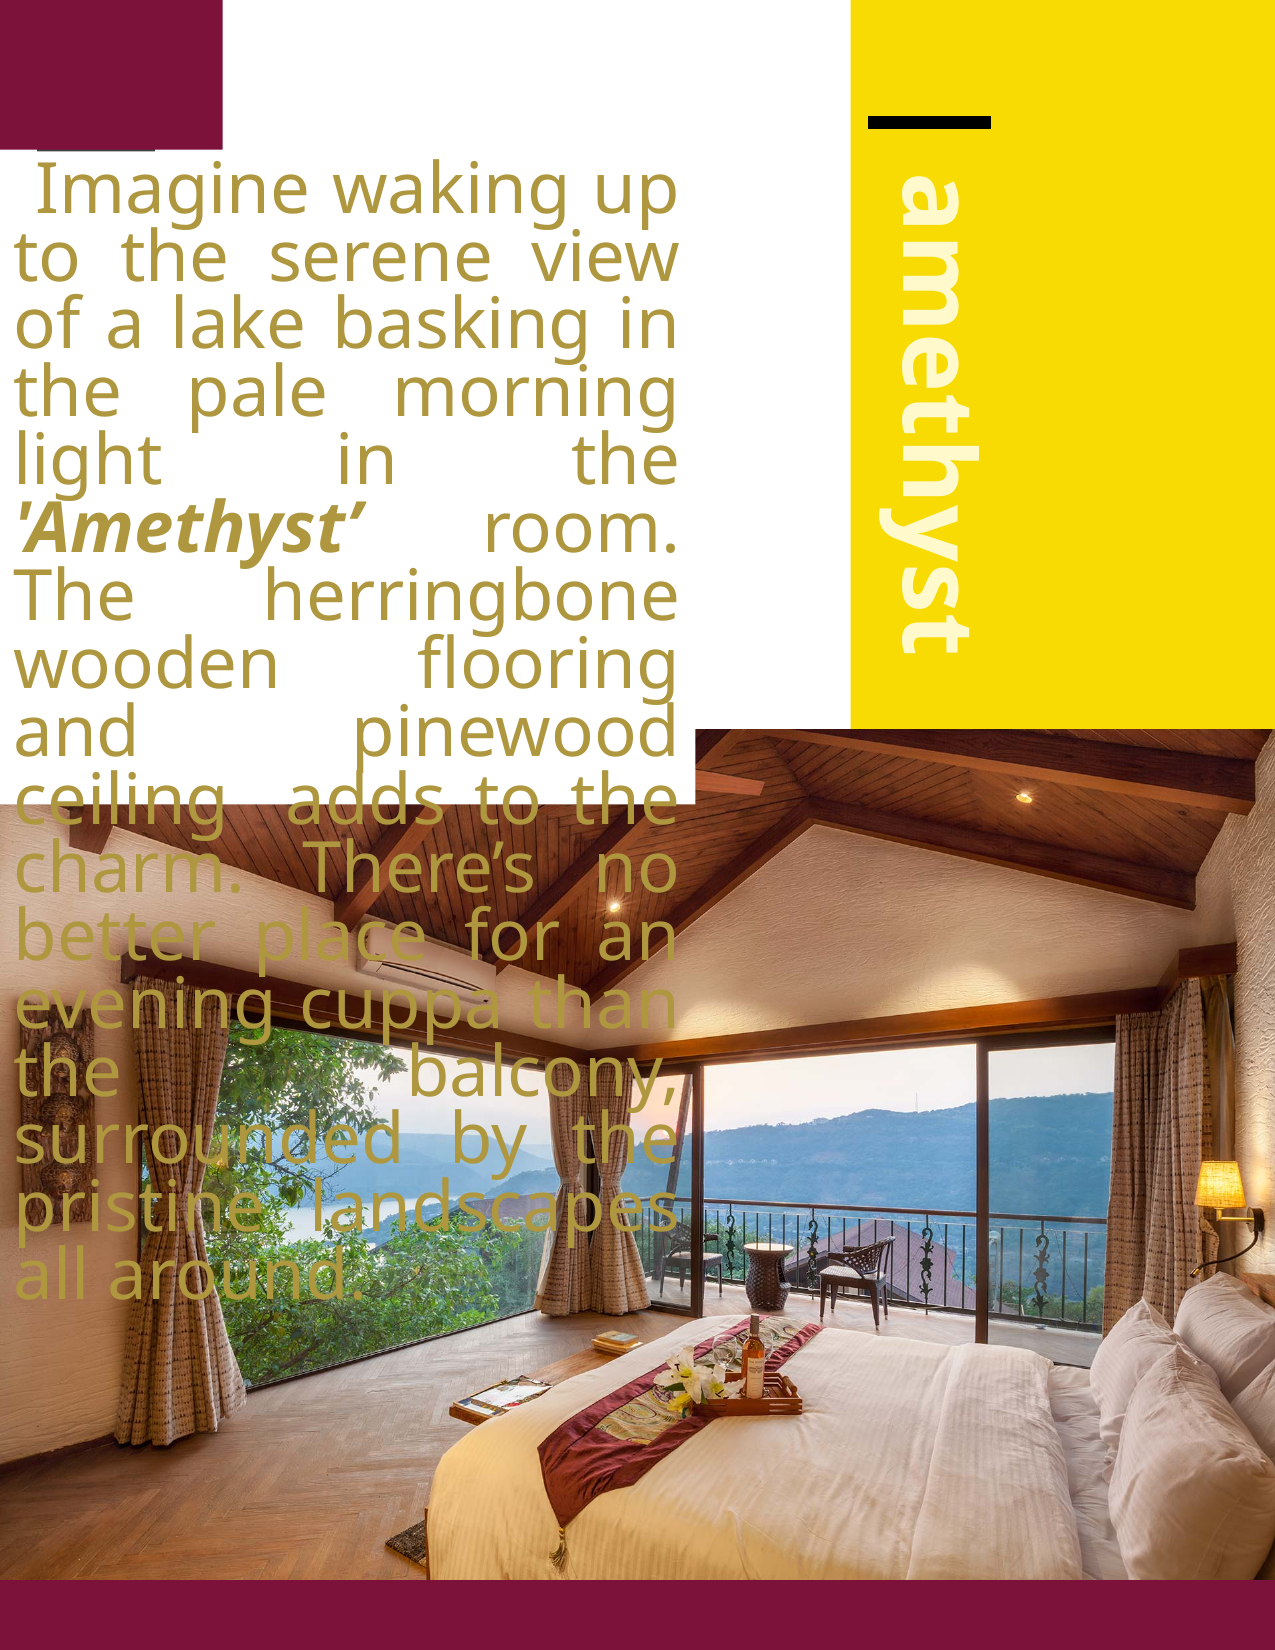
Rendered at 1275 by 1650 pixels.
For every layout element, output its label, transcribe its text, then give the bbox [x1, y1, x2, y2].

text_box amethyst [876, 130, 1012, 701]
text_box Imagine waking up to the serene view of a lake basking in the pale morning light in the 'Amethyst’ room. The herringbone wooden flooring and pinewood ceiling adds to the charm. There’s no better place for an evening cuppa than the balcony, surrounded by the pristine landscapes all around. [0, 151, 696, 729]
picture [0, 729, 1275, 1580]
text_box [0, 1580, 1275, 1650]
text_box [0, 0, 223, 150]
